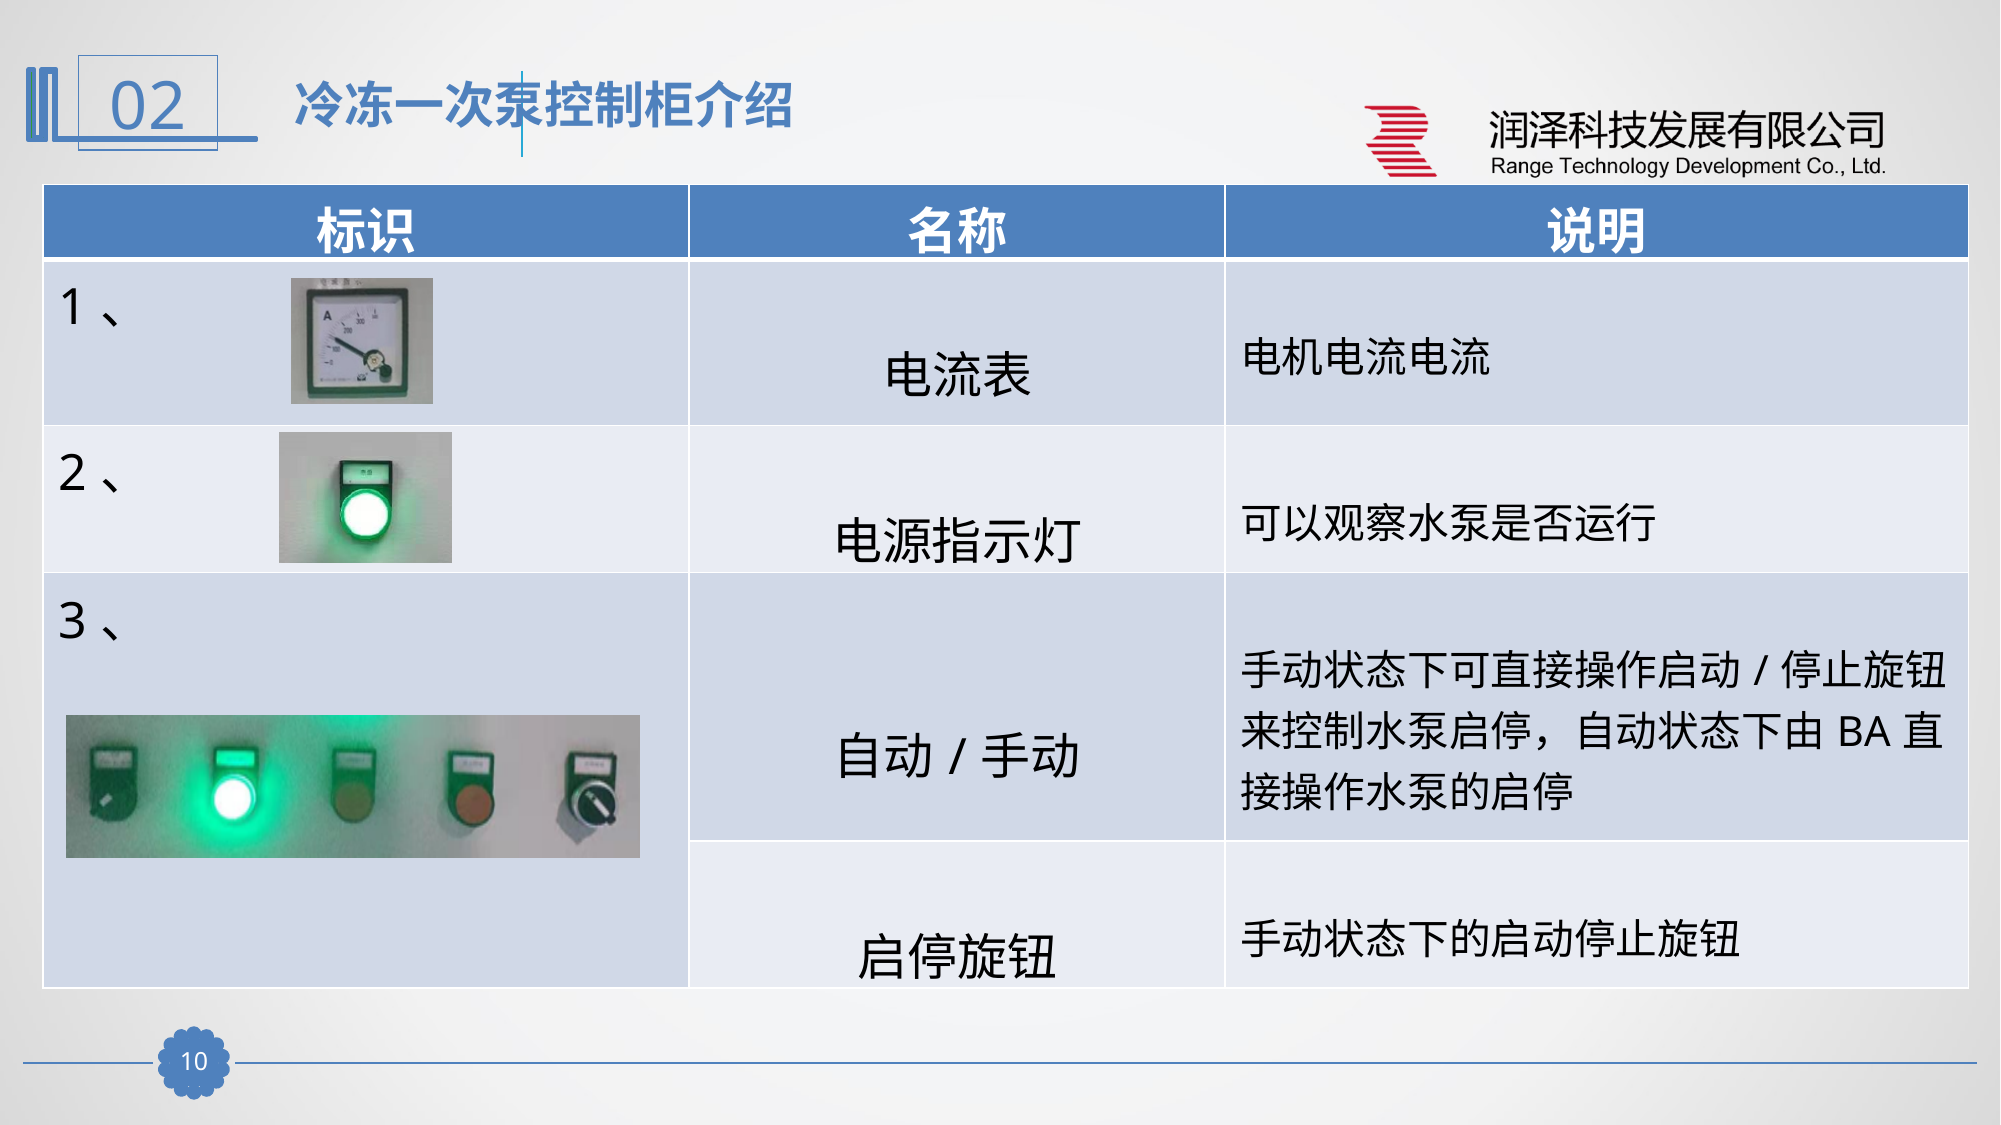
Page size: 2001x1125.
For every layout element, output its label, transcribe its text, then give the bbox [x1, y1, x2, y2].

table_cell 3、 [44, 573, 688, 987]
table_cell 手动状态下可直接操作启动/停止旋钮来控制水泵启停，自动状态下由BA直接操作水泵的启停 [1226, 573, 1968, 840]
table_cell 电机电流电流 [1226, 262, 1968, 425]
table_cell 电源指示灯 [690, 426, 1224, 572]
table_header 说明 [1226, 185, 1968, 257]
table_cell 手动状态下的启动停止旋钮 [1226, 842, 1968, 987]
text_box 冷冻一次泵控制柜介绍 [279, 66, 1733, 142]
picture [0, 0, 2001, 1125]
table_cell 自动/手动 [690, 573, 1224, 840]
table_cell 1、 [44, 262, 688, 425]
table_cell 2、 [44, 426, 688, 572]
slide_number 9 [170, 1039, 218, 1086]
table_cell 电流表 [690, 262, 1224, 425]
table_cell 启停旋钮 [690, 842, 1224, 987]
table_header 名称 [690, 185, 1224, 257]
table_header 标识 [44, 185, 688, 257]
table_cell 可以观察水泵是否运行 [1226, 426, 1968, 572]
